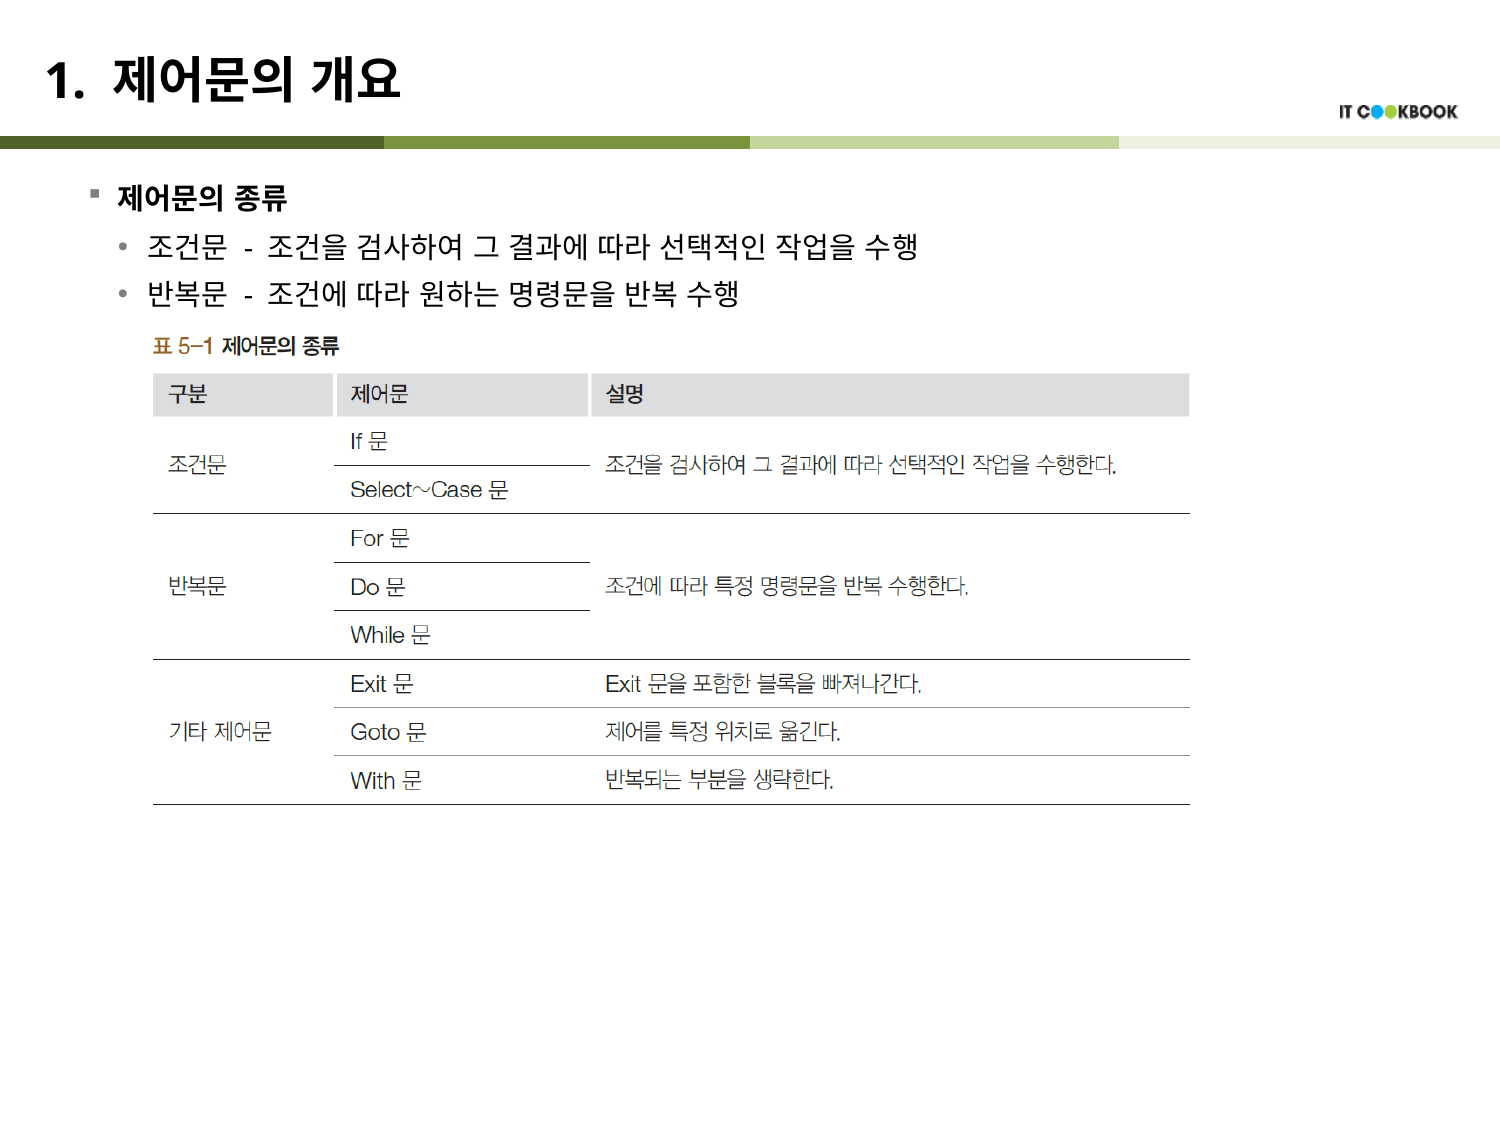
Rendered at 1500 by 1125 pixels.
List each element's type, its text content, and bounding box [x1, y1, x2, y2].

list 제어문의 종류 조건문 - 조건을 검사하여 그 결과에 따라 선택적인 작업을 수행 반복문 - 조건에 따라 원하는 명령문을 반복 수행 [29, 172, 1459, 1095]
title 1. 제어문의 개요 [29, 32, 1312, 124]
picture [1340, 105, 1459, 120]
picture [147, 325, 1206, 811]
